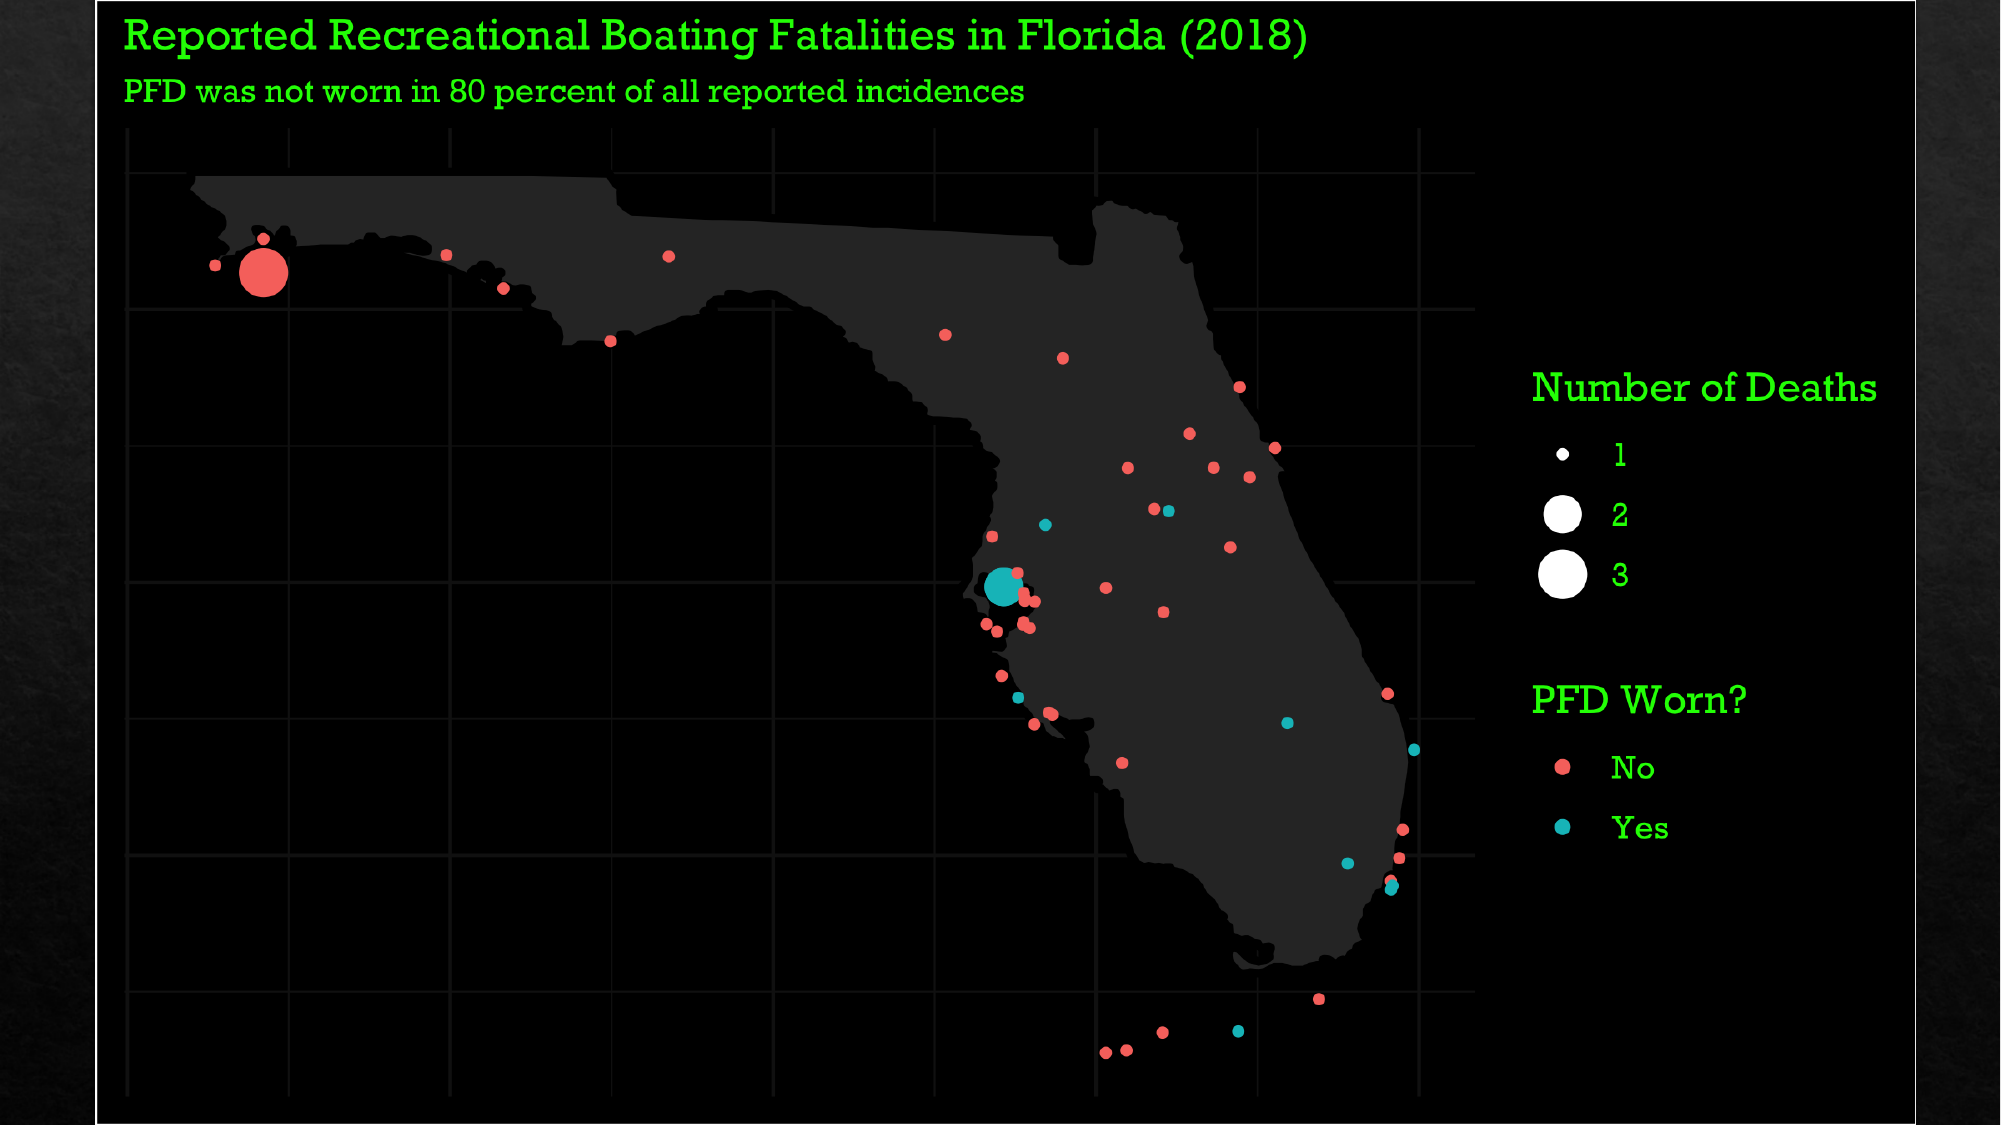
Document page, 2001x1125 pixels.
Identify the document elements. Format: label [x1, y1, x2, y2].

list [94, 0, 1916, 1125]
